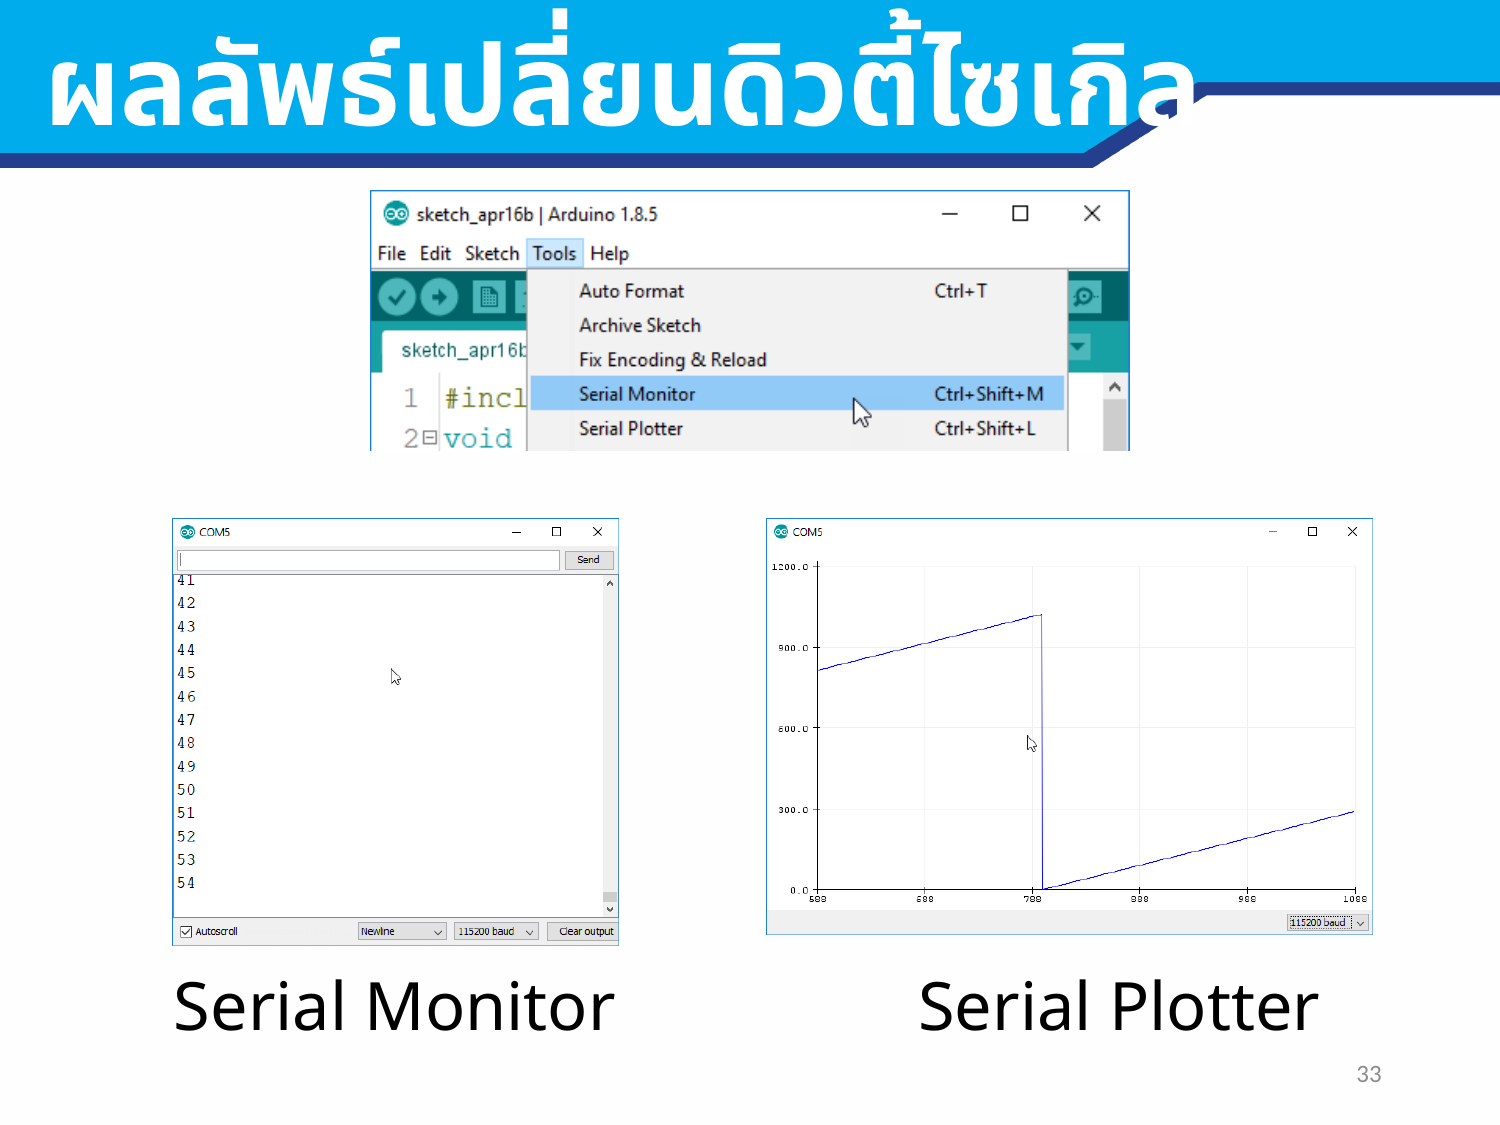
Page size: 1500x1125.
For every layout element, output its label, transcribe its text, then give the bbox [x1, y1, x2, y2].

text_box Serial Plotter [903, 956, 1336, 1052]
text_box Serial Monitor [158, 956, 632, 1052]
text_box ผลลัพธ์เปลี่ยนดิวตี้ไซเกิล [29, 5, 1294, 171]
picture [0, 83, 1500, 1125]
slide_number 33 [1059, 1042, 1397, 1103]
